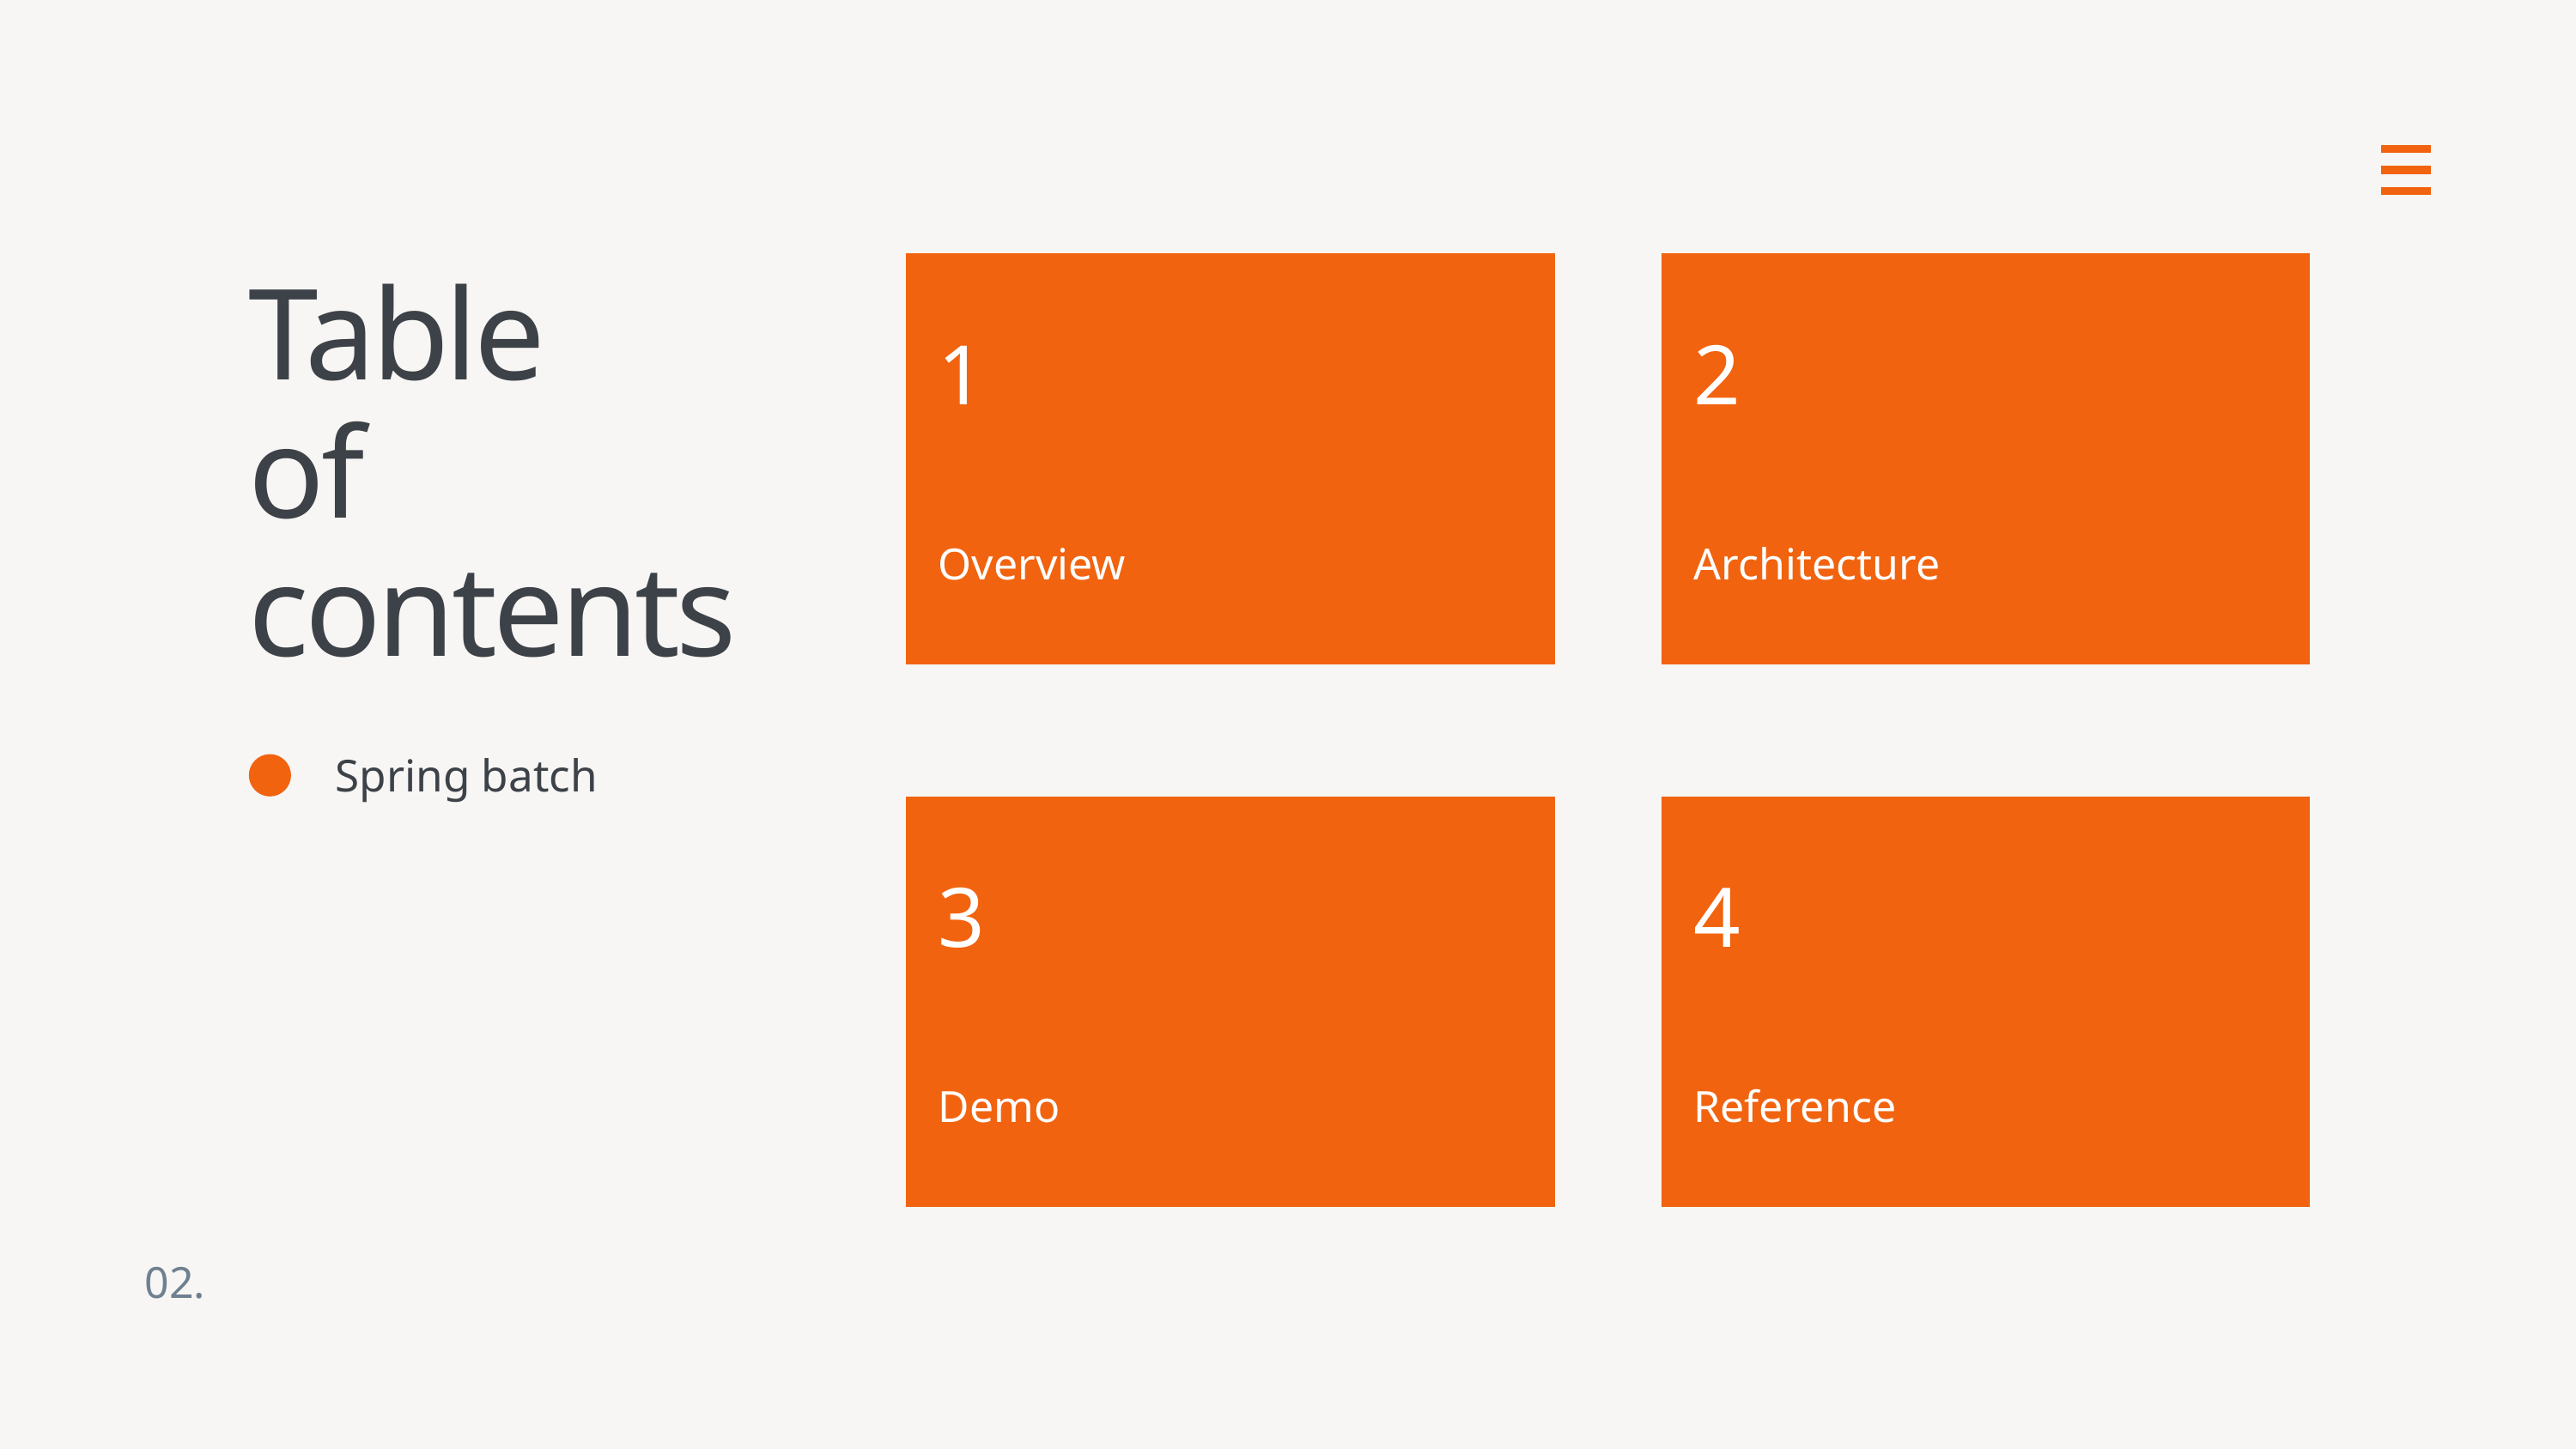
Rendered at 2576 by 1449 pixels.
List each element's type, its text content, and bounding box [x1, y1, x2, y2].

text_box 02. [144, 1246, 763, 1307]
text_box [1661, 796, 2311, 1208]
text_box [248, 259, 764, 797]
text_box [906, 796, 1555, 1208]
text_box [906, 253, 1555, 665]
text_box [1661, 253, 2311, 665]
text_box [2380, 144, 2432, 196]
